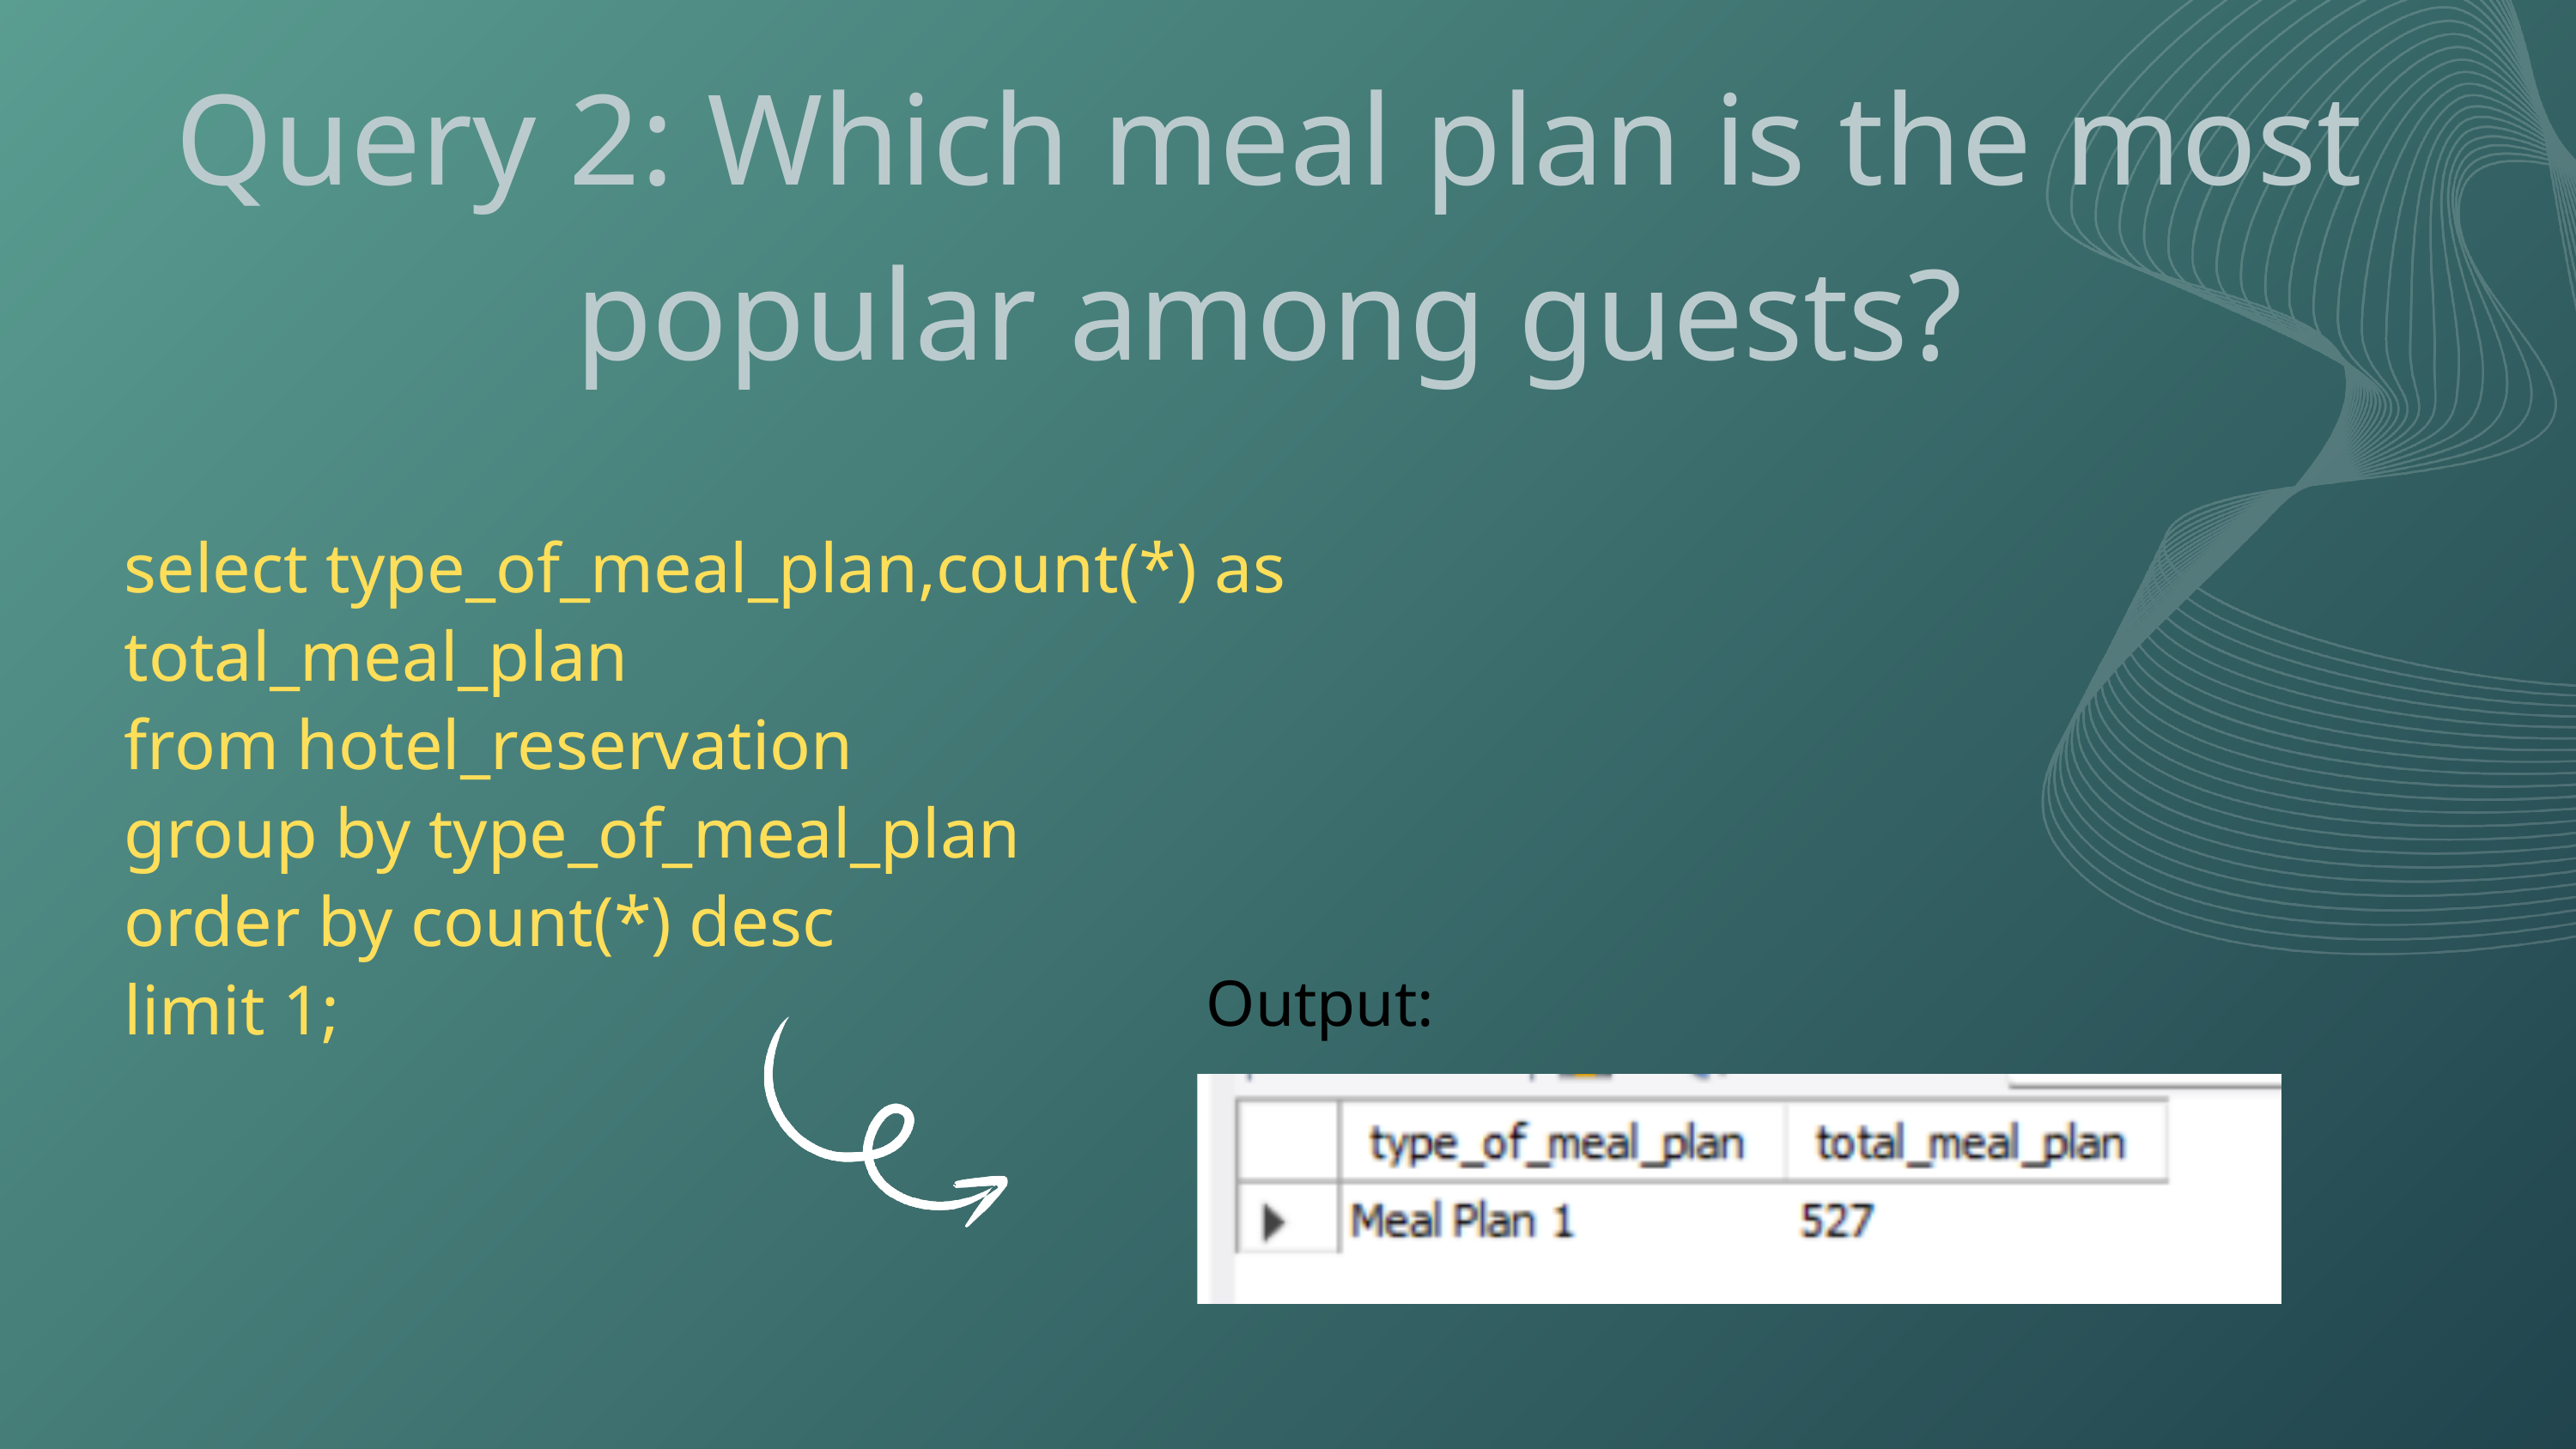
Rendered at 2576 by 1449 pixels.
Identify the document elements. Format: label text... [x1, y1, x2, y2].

text_box [1197, 1074, 2281, 1304]
text_box Query 2: Which meal plan is the most popular among guests? [0, 35, 2539, 385]
text_box [2032, 0, 2576, 964]
text_box [762, 1016, 1008, 1228]
text_box select type_of_meal_plan,count(*) as total_meal_plan from hotel_reservation group by type_of_meal_plan order by count(*) desc limit 1; [124, 518, 1647, 1048]
text_box Output: [1157, 957, 1484, 1040]
